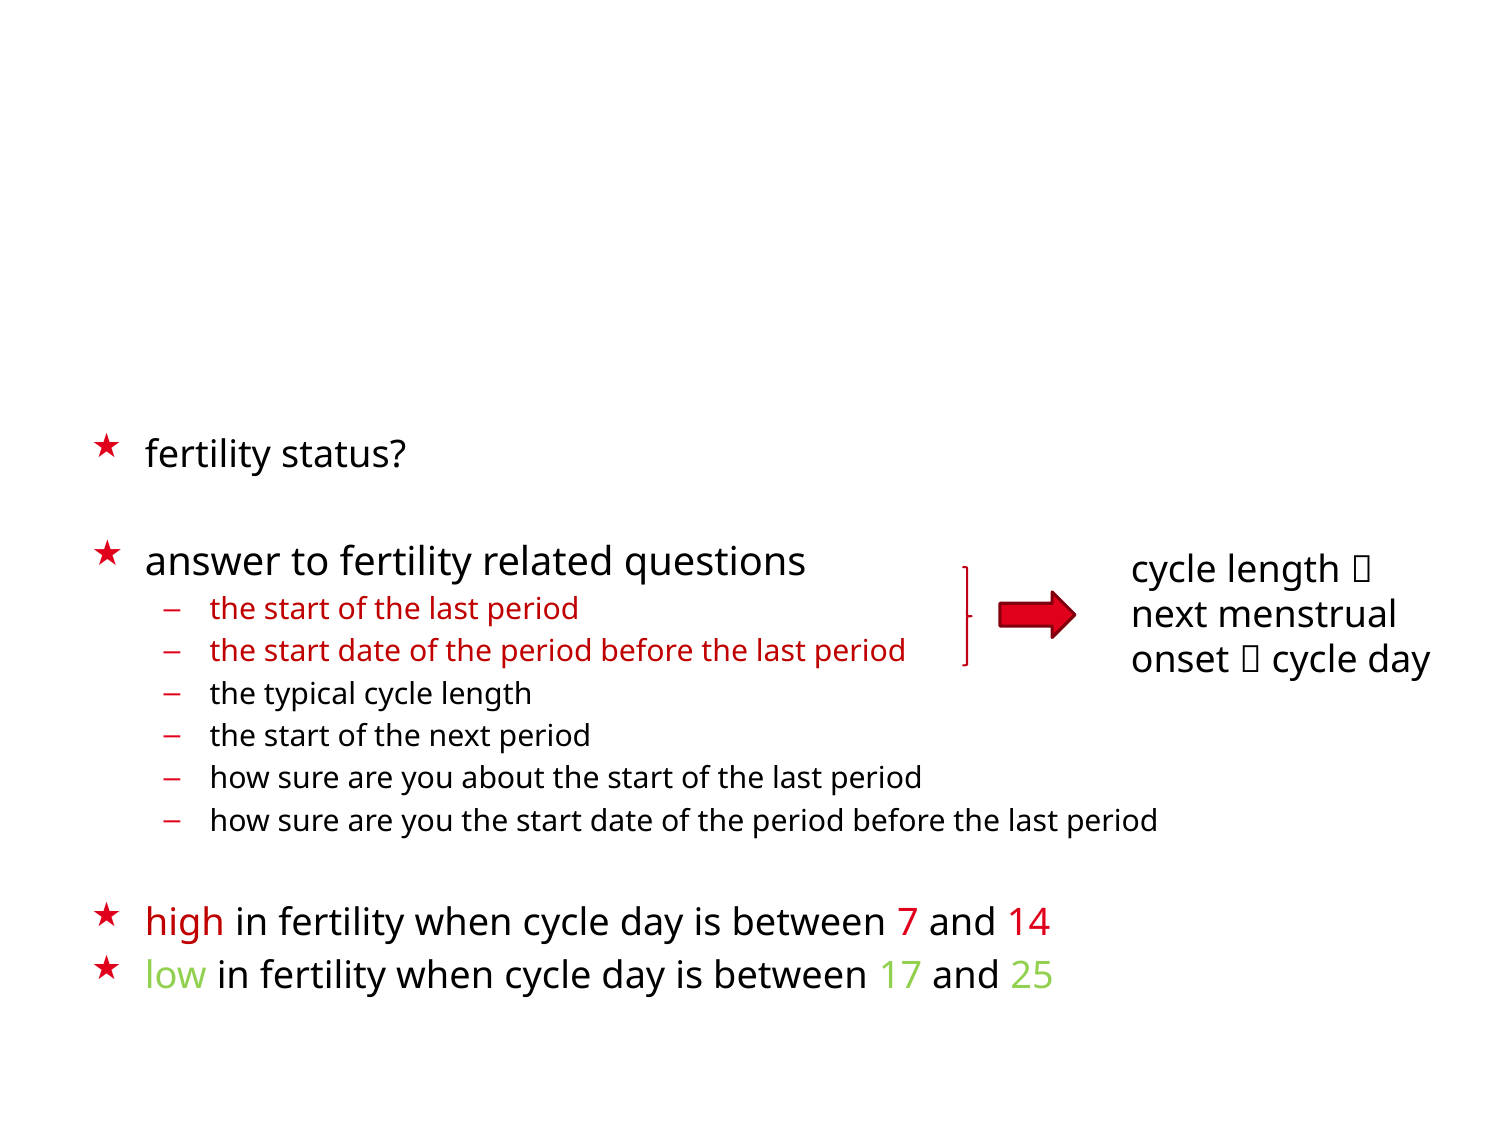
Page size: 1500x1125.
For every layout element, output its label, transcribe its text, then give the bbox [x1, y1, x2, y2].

list fertility status? answer to fertility related questions the start of the last period the start date of the period before the last period the typical cycle length the start of the next period how sure are you about the start of the last period how sure are you the start date of the period before the last period high in fertility when cycle day is between 7 and 14 low in fertility when cycle day is between 17 and 25 [75, 262, 1425, 1005]
text_box [962, 565, 973, 667]
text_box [999, 536, 1473, 690]
